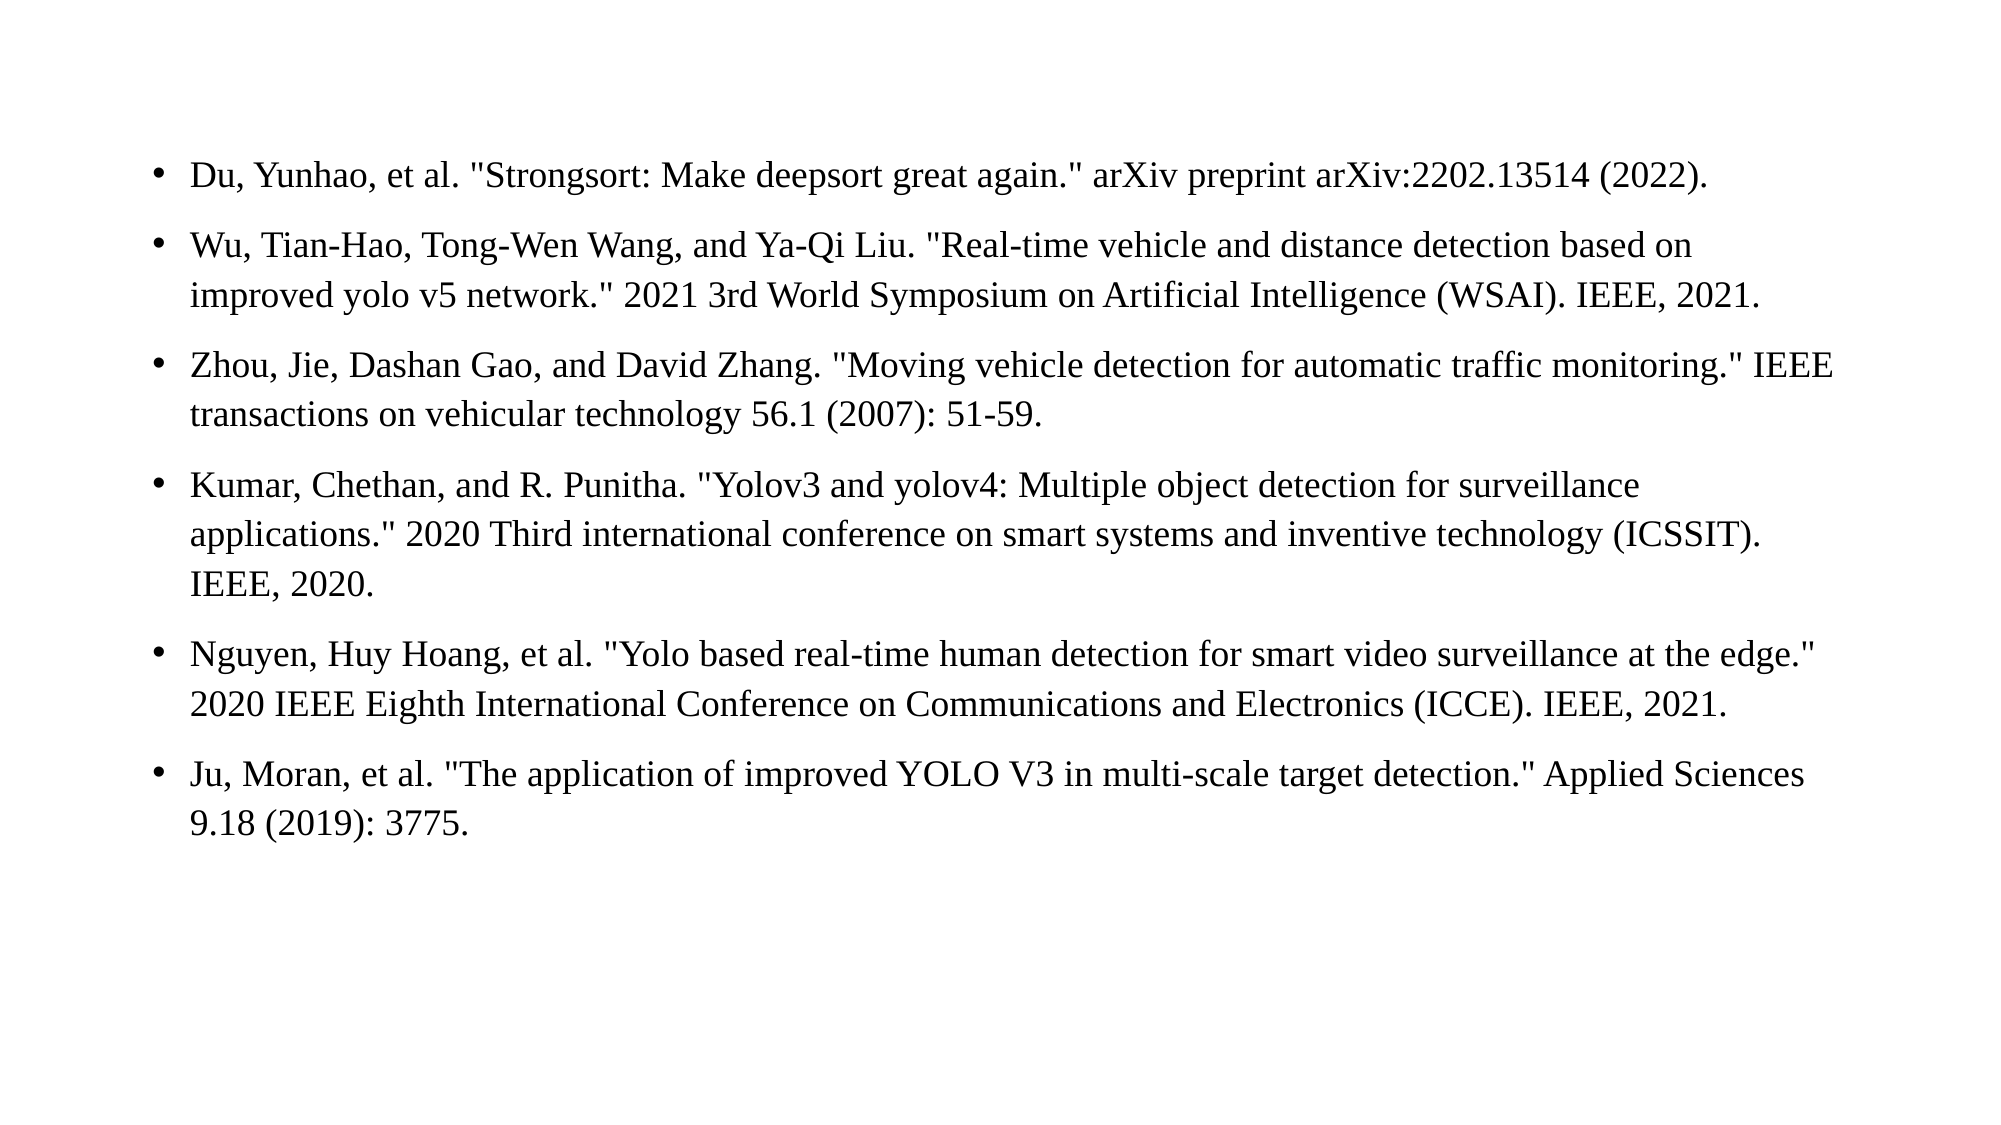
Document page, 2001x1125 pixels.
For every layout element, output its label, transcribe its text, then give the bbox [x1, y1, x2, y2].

list Du, Yunhao, et al. "Strongsort: Make deepsort great again." arXiv preprint arXiv:2202.13514 (2022). Wu, Tian-Hao, Tong-Wen Wang, and Ya-Qi Liu. "Real-time vehicle and distance detection based on improved yolo v5 network." 2021 3rd World Symposium on Artificial Intelligence (WSAI). IEEE, 2021. Zhou, Jie, Dashan Gao, and David Zhang. "Moving vehicle detection for automatic traffic monitoring." IEEE transactions on vehicular technology 56.1 (2007): 51-59. Kumar, Chethan, and R. Punitha. "Yolov3 and yolov4: Multiple object detection for surveillance applications." 2020 Third international conference on smart systems and inventive technology (ICSSIT). IEEE, 2020. Nguyen, Huy Hoang, et al. "Yolo based real-time human detection for smart video surveillance at the edge." 2020 IEEE Eighth International Conference on Communications and Electronics (ICCE). IEEE, 2021. Ju, Moran, et al. "The application of improved YOLO V3 in multi-scale target detection." Applied Sciences 9.18 (2019): 3775. [137, 137, 1863, 1014]
